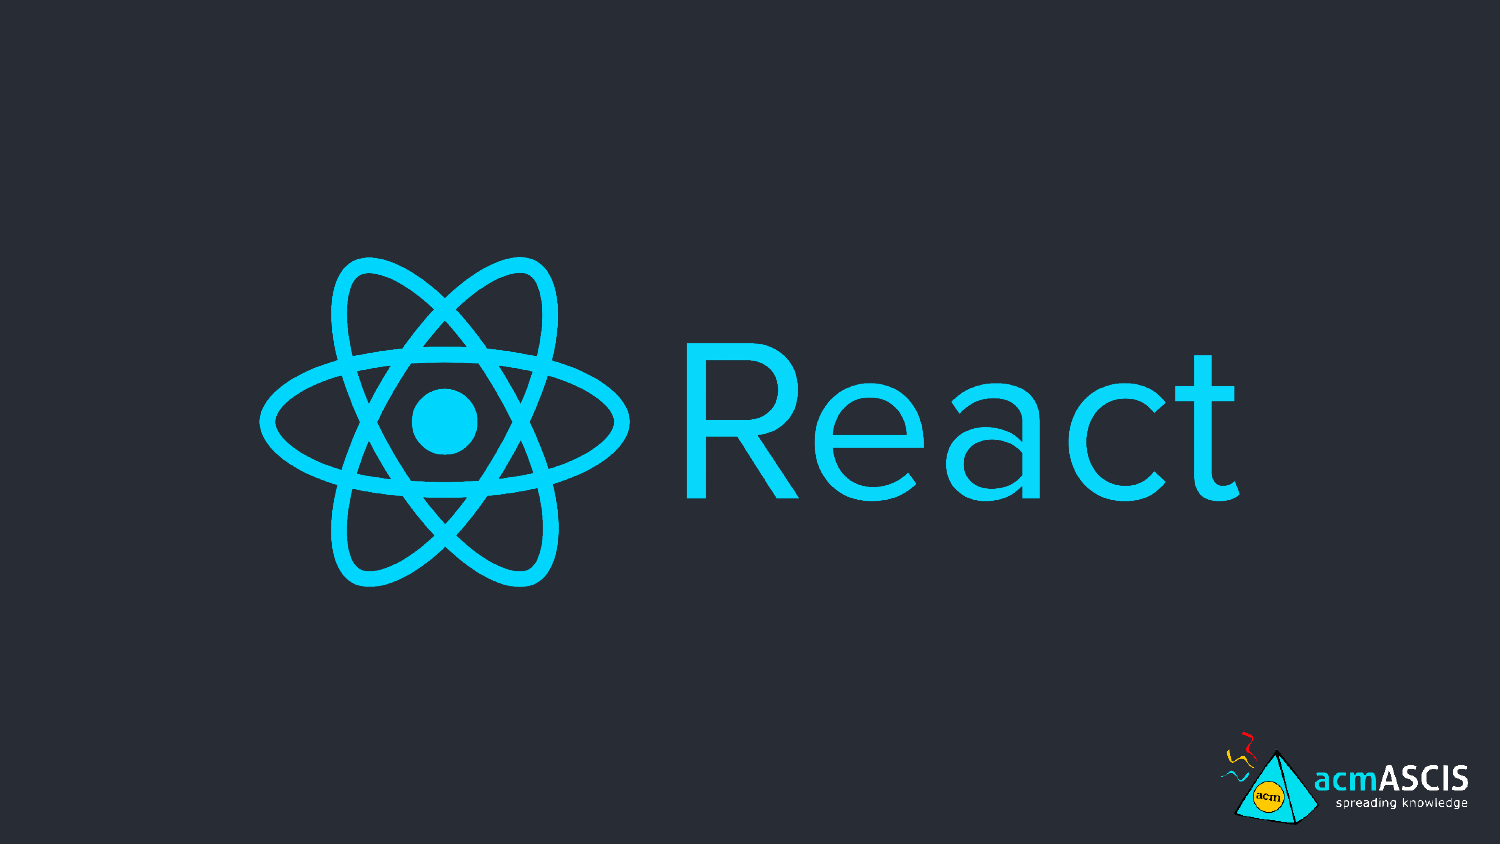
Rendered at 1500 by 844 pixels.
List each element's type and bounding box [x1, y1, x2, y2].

picture [1221, 732, 1468, 825]
picture [259, 257, 1241, 587]
